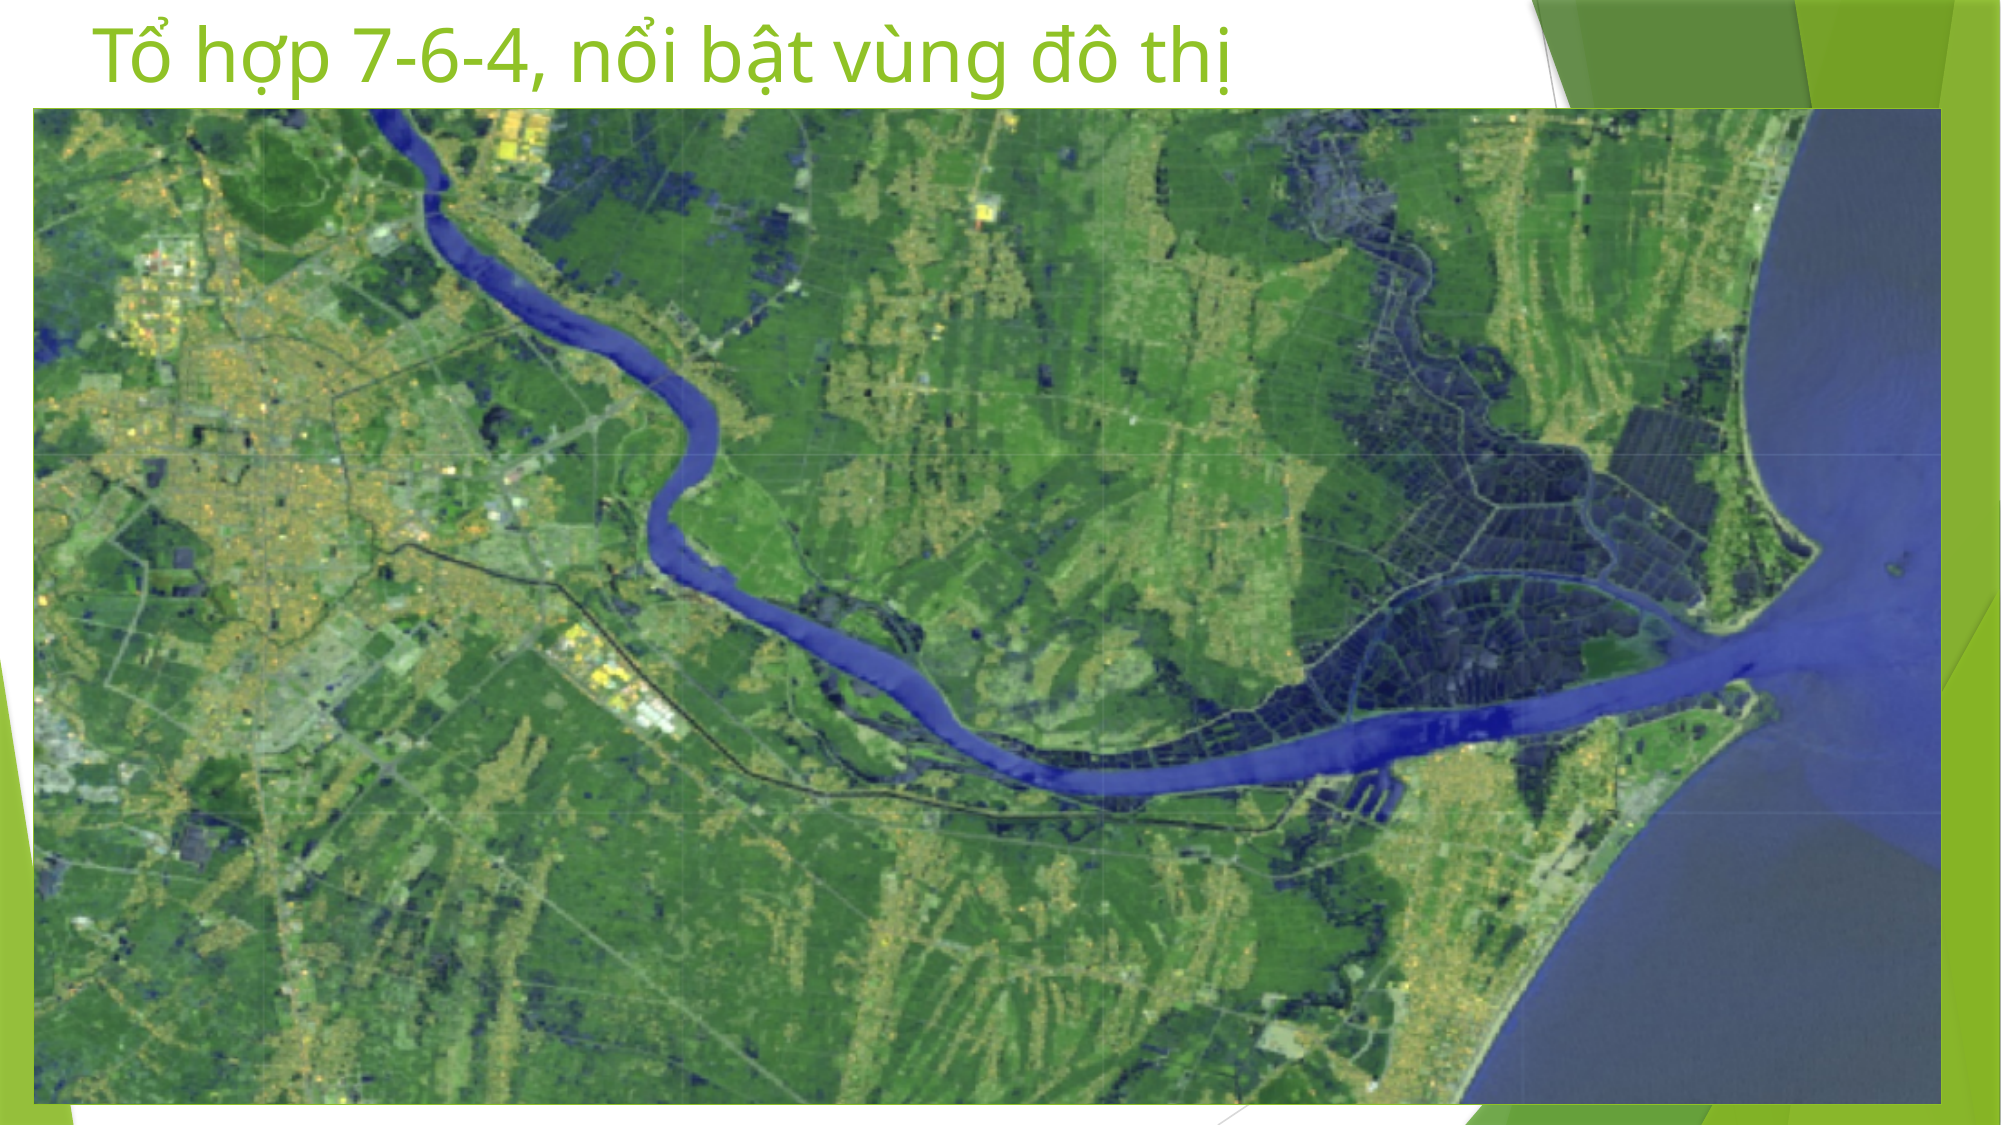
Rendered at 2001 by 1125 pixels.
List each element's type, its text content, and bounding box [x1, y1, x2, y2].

title Tổ hợp 7-6-4, nổi bật vùng đô thị [77, 0, 1488, 106]
picture [32, 107, 1942, 1106]
